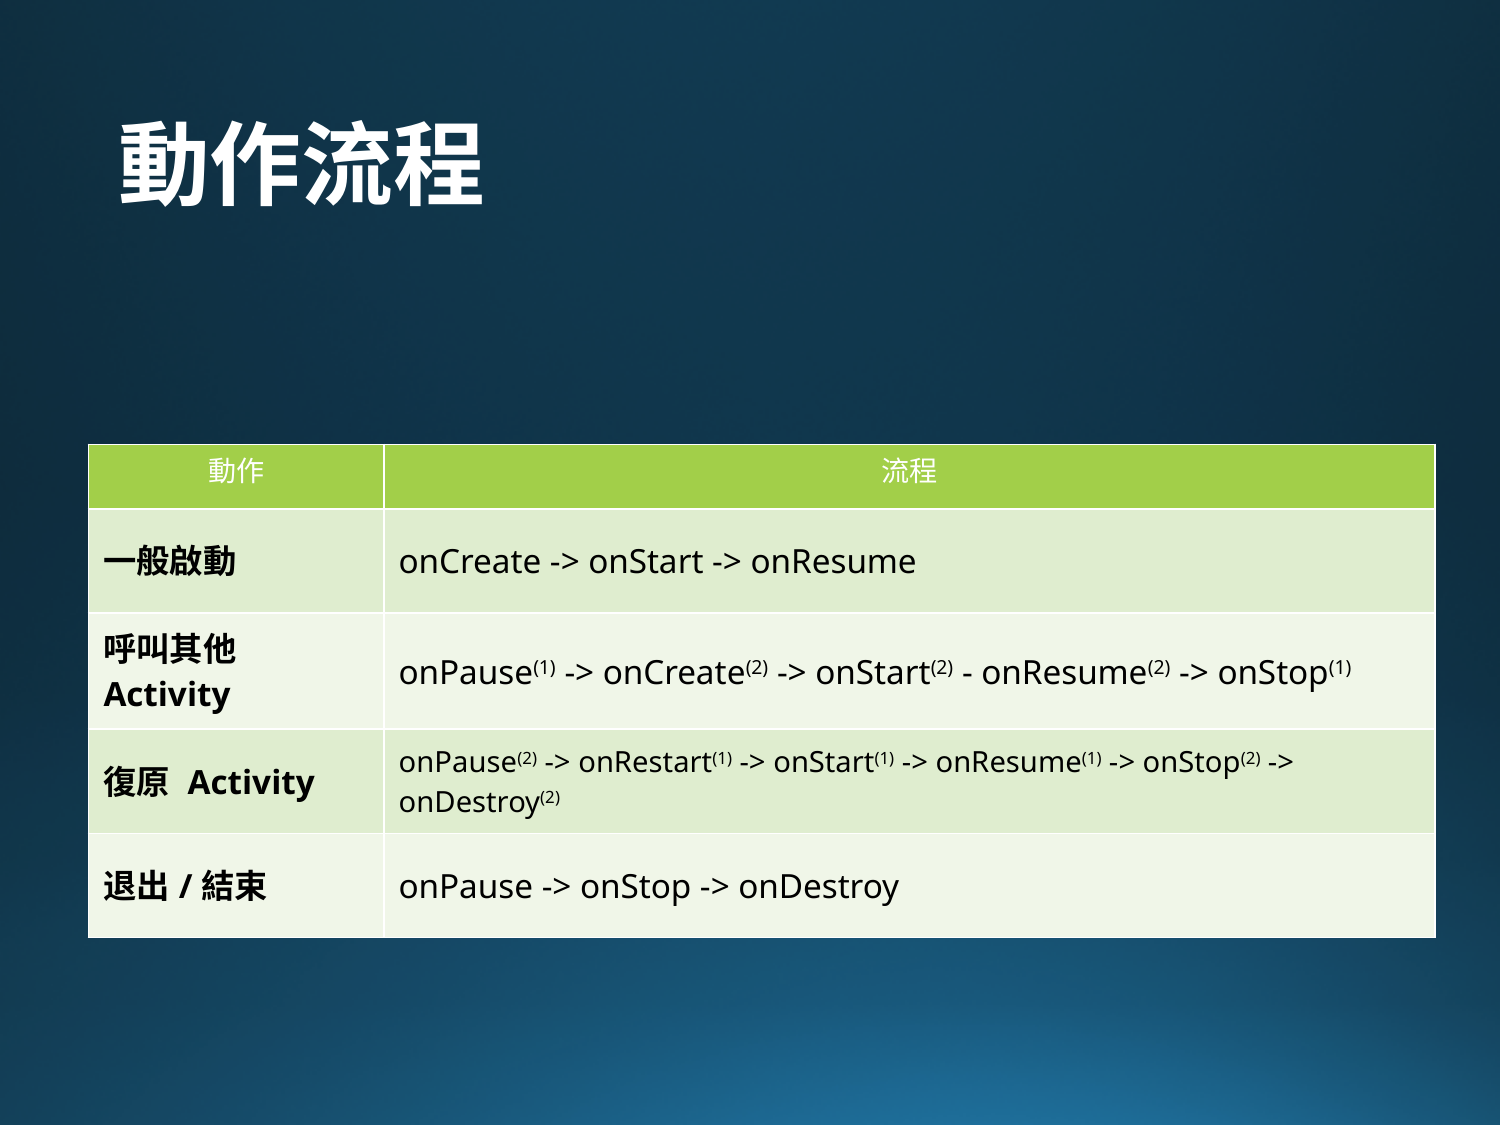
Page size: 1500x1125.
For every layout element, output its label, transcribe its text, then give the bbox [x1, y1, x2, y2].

table_cell onPause(2) -> onRestart(1) -> onStart(1) -> onResume(1) -> onStop(2) -> onDestroy(2) [385, 730, 1434, 833]
table_cell onPause(1) -> onCreate(2) -> onStart(2) - onResume(2) -> onStop(1) [385, 614, 1434, 728]
table_cell 復原 Activity [89, 730, 383, 833]
picture [0, 0, 1500, 1125]
title 動作流程 [103, 59, 1397, 278]
table_header 動作 [89, 445, 383, 508]
table_cell onCreate -> onStart -> onResume [385, 510, 1434, 612]
table_header 流程 [385, 445, 1434, 508]
table_cell 一般啟動 [89, 510, 383, 612]
table_cell onPause -> onStop -> onDestroy [385, 834, 1434, 937]
table_cell 呼叫其他 Activity [89, 614, 383, 728]
table_cell 退出/結束 [89, 834, 383, 937]
